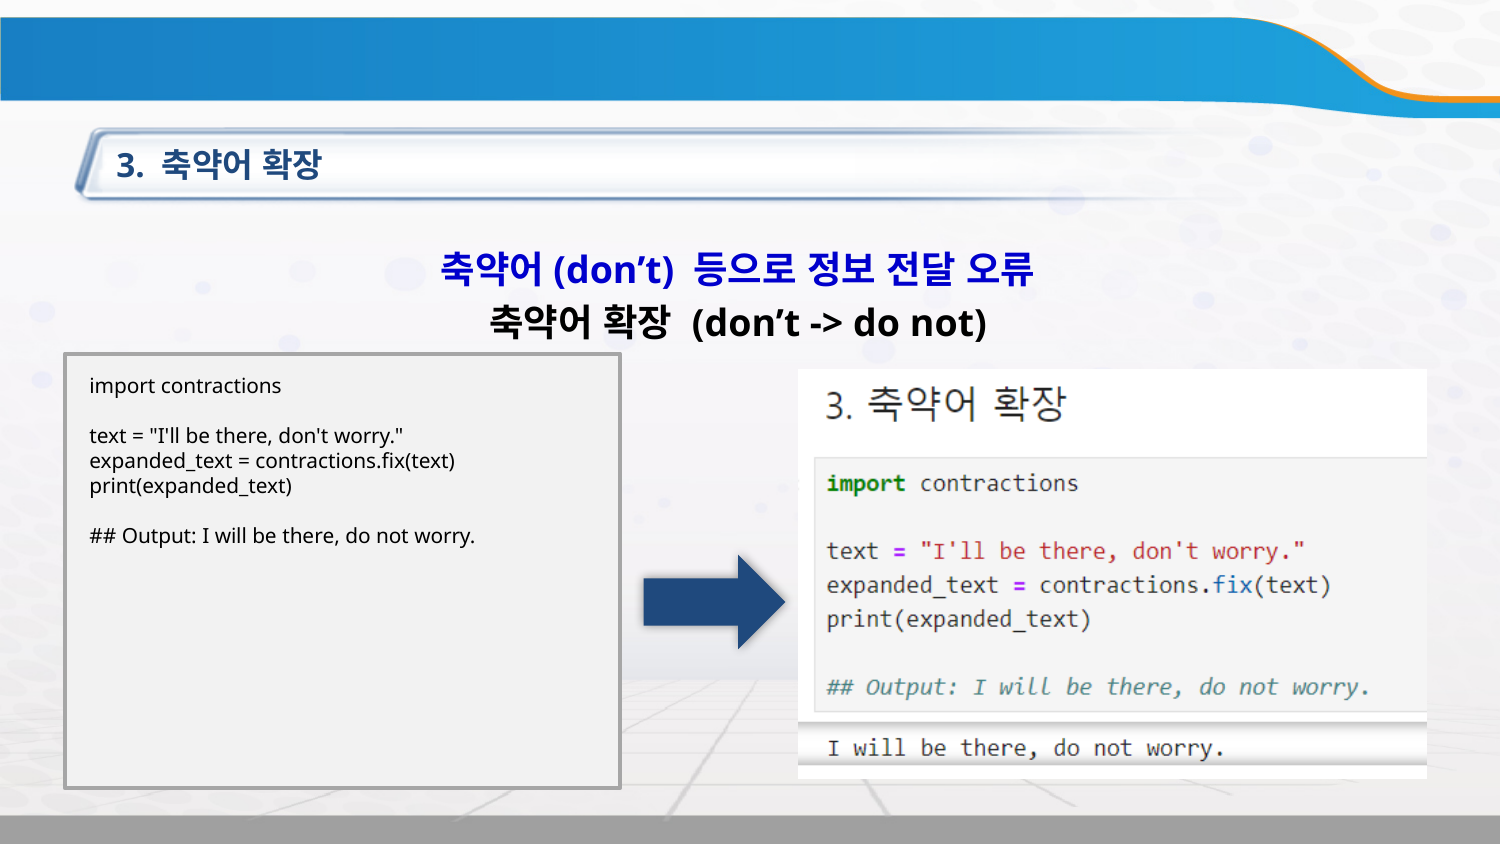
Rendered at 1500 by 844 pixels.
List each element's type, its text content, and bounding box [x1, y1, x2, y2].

text_box [63, 352, 622, 790]
text_box [643, 554, 786, 650]
text_box 축약어(don’t) 등으로 정보 전달 오류 축약어 확장 (don’t -> do not) [182, 232, 1294, 358]
text_box import contractions text = "I'll be there, don't worry." expanded_text = contractions.fix(text) print(expanded_text) ## Output: I will be there, do not worry. [74, 364, 606, 555]
text_box 1. 텍스트 정제 [29, 0, 1175, 103]
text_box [74, 126, 1289, 208]
picture [0, 0, 1500, 844]
